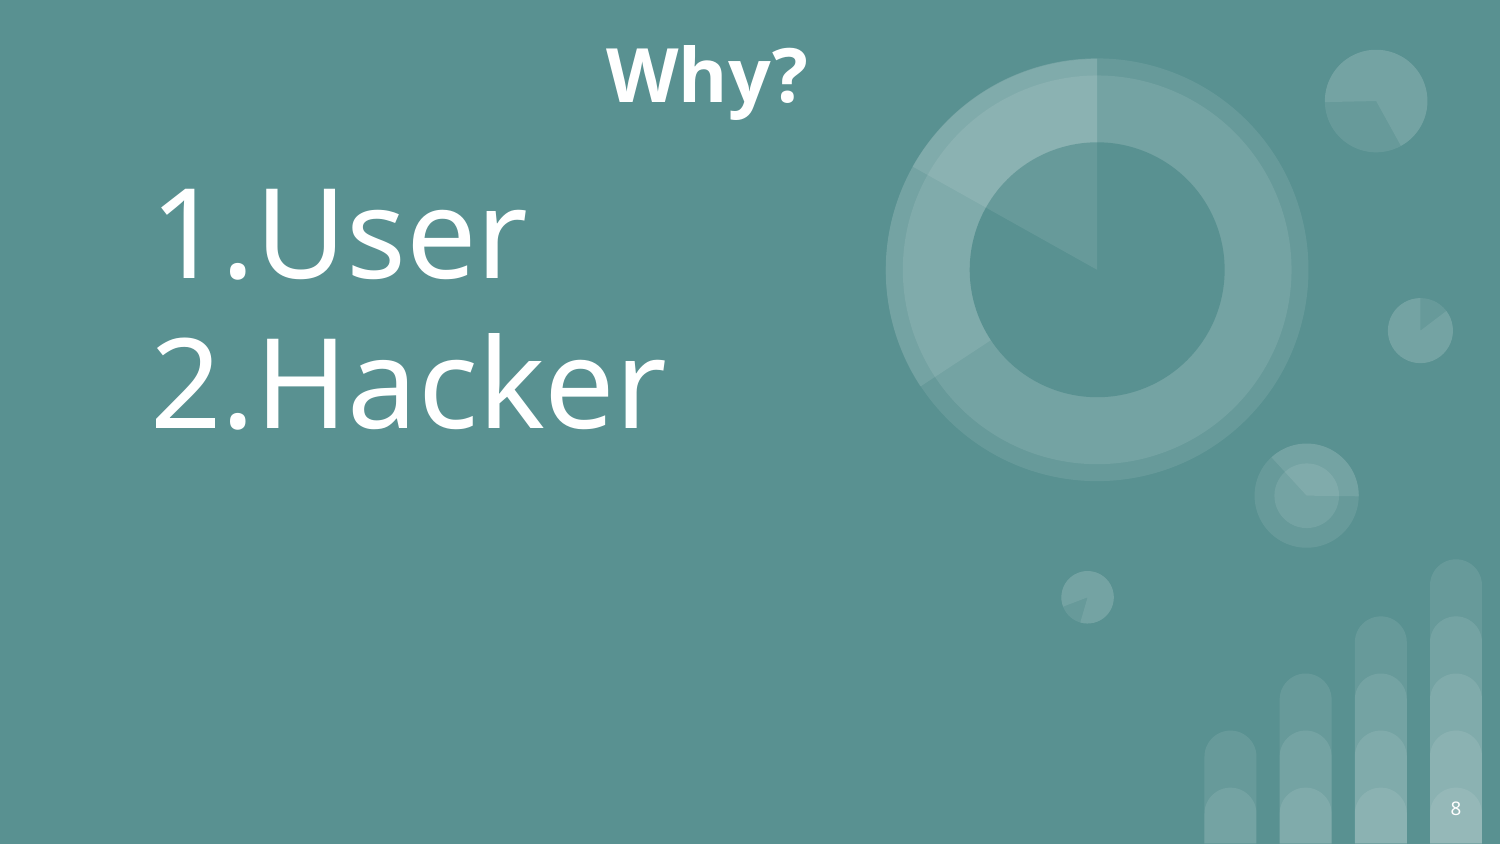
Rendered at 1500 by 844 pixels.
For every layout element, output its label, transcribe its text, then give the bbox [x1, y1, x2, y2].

title Why? [358, 14, 1057, 129]
subtitle User Hacker [135, 139, 1379, 704]
slide_number ‹#› [1386, 777, 1477, 842]
